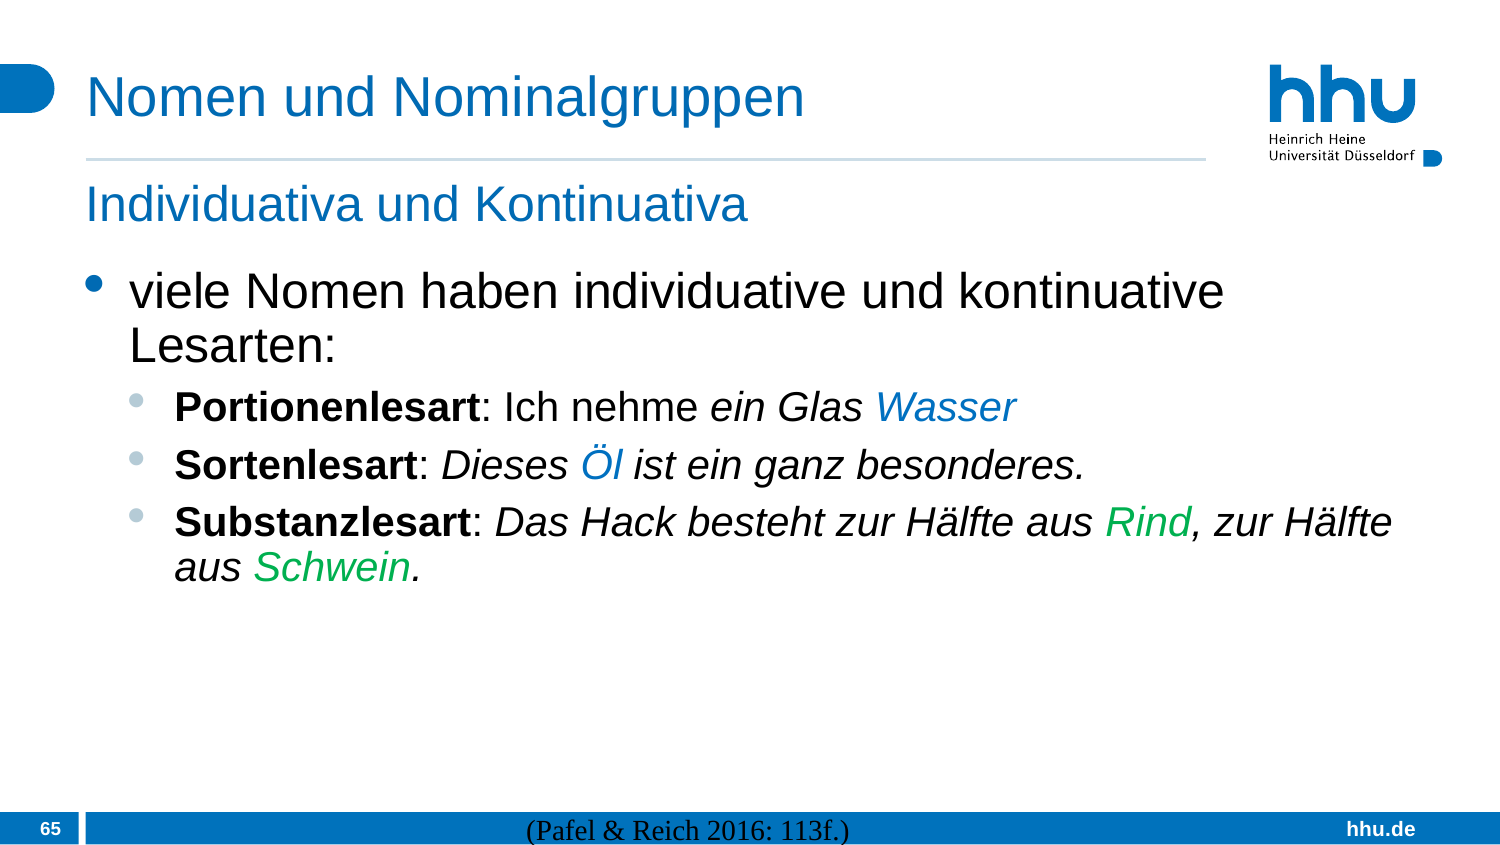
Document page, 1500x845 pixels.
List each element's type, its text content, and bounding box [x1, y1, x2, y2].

footer (Pafel & Reich 2016: 113f.) [103, 816, 1273, 841]
list Individuativa und Kontinuativa [85, 178, 1415, 232]
slide_number 65 [5, 816, 62, 841]
list viele Nomen haben individuative und kontinuative Lesarten: Portionenlesart: Ich nehme ein Glas Wasser Sortenlesart: Dieses Öl ist ein ganz besonderes. Substanzlesart: Das Hack besteht zur Hälfte aus Rind, zur Hälfte aus Schwein. [85, 253, 1415, 797]
title Nomen und Nominalgruppen [86, 54, 1207, 129]
